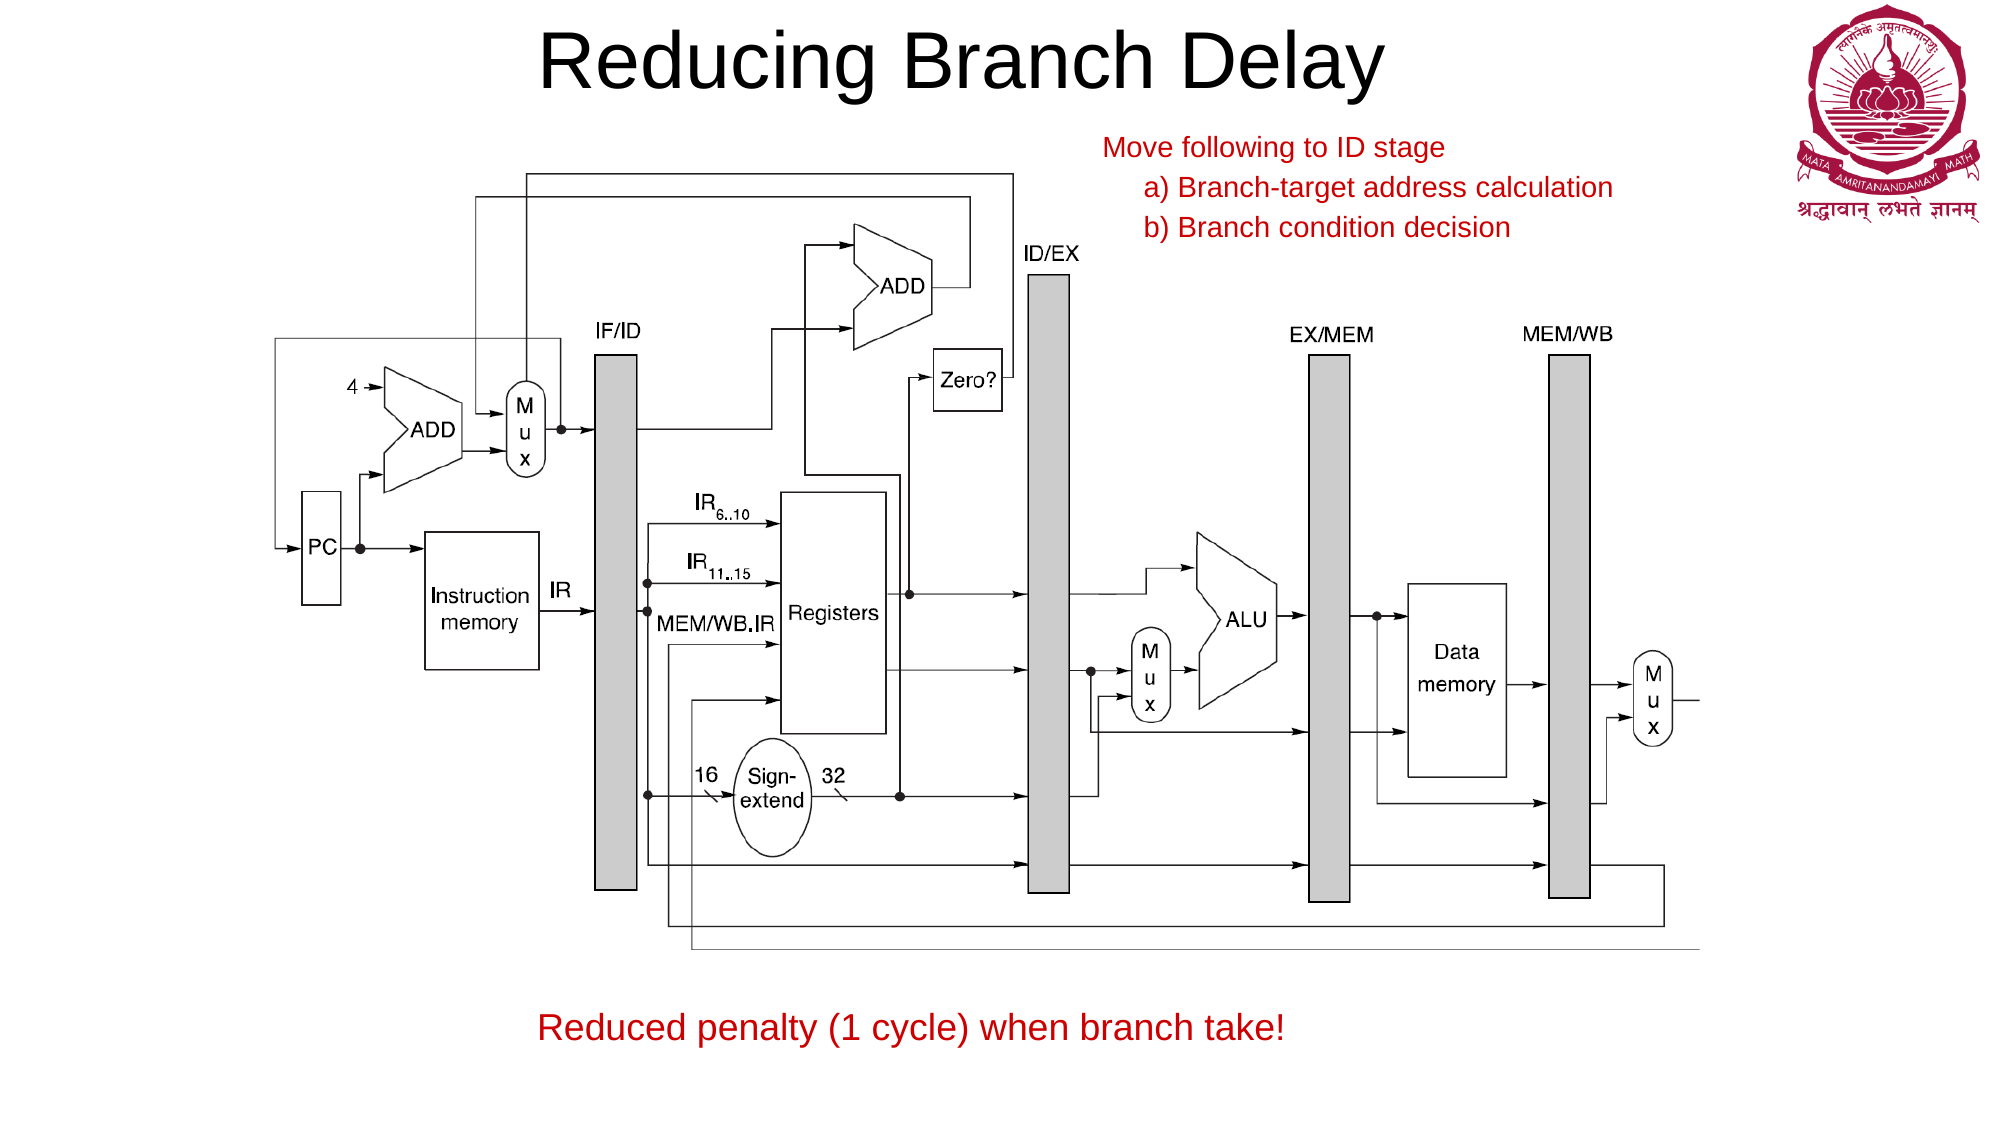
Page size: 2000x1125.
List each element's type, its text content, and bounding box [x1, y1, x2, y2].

picture [274, 172, 1700, 951]
picture [1776, 1, 2000, 225]
text_box Reduced penalty (1 cycle) when branch take! [522, 996, 1301, 1056]
title Reducing Branch Delay [412, 0, 1588, 113]
text_box Move following to ID stage a) Branch-target address calculation b) Branch condition decision [1087, 124, 1630, 172]
